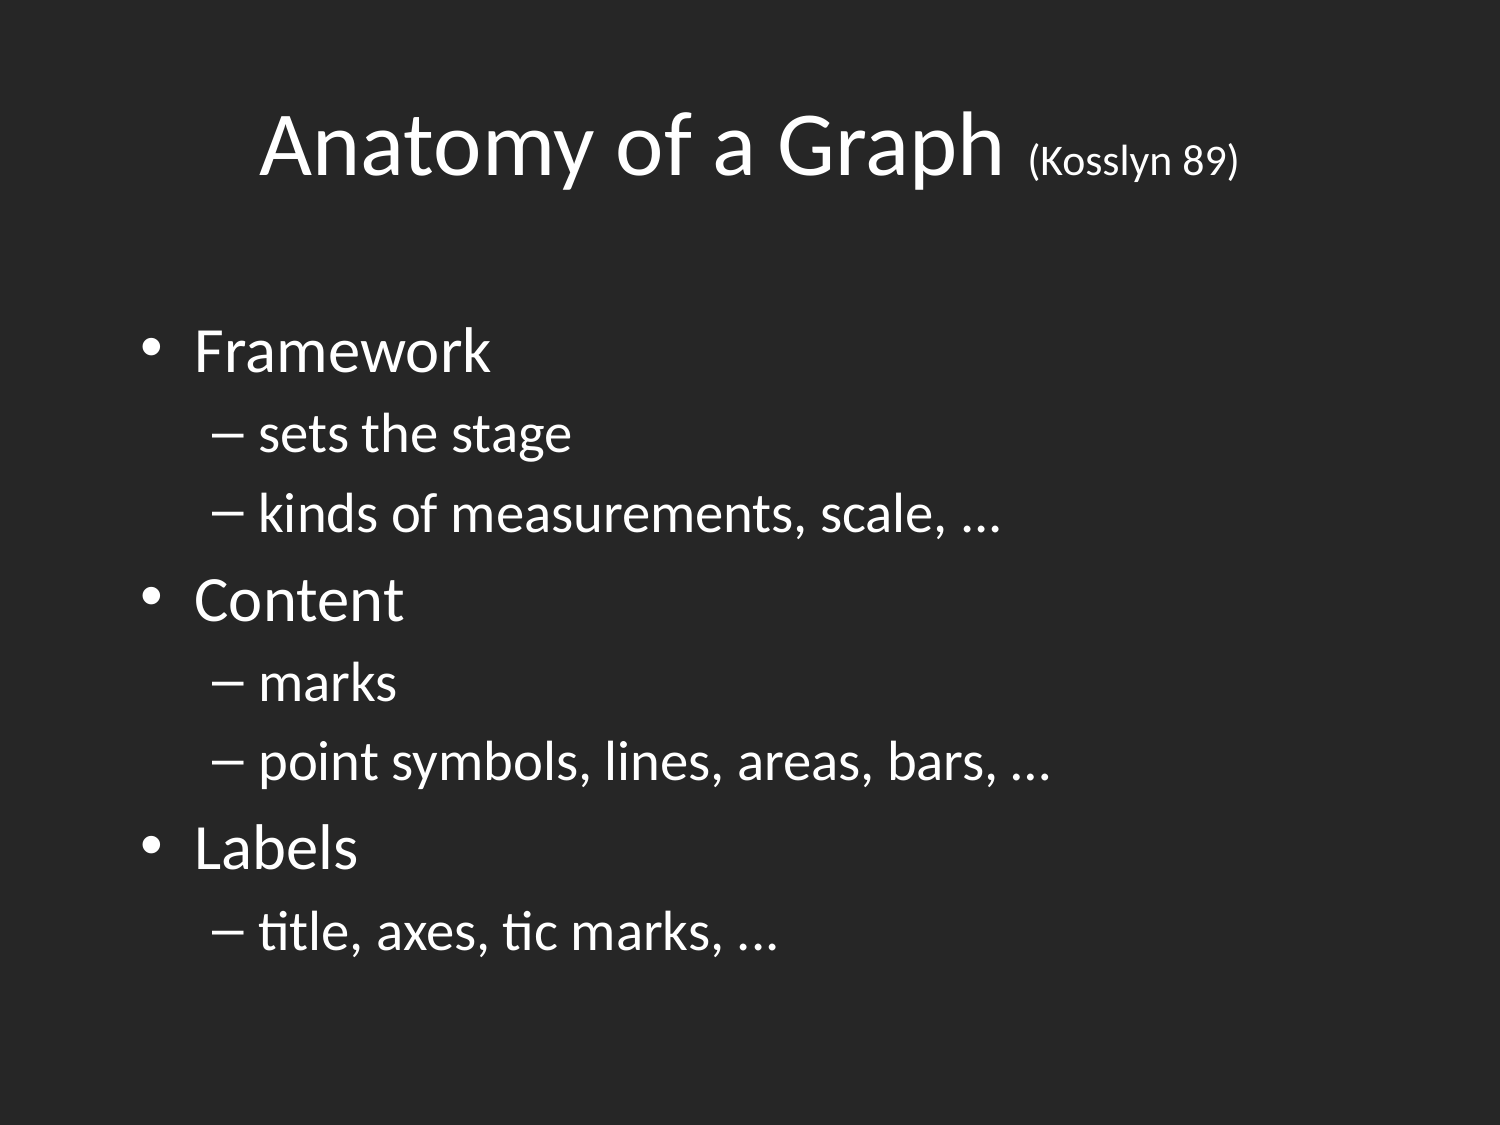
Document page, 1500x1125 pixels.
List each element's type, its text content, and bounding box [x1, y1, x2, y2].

title Anatomy of a Graph (Kosslyn 89) [75, 45, 1425, 233]
list Framework sets the stage kinds of measurements, scale, ... Content marks point symbols, lines, areas, bars, … Labels title, axes, tic marks, ... [125, 299, 1400, 975]
